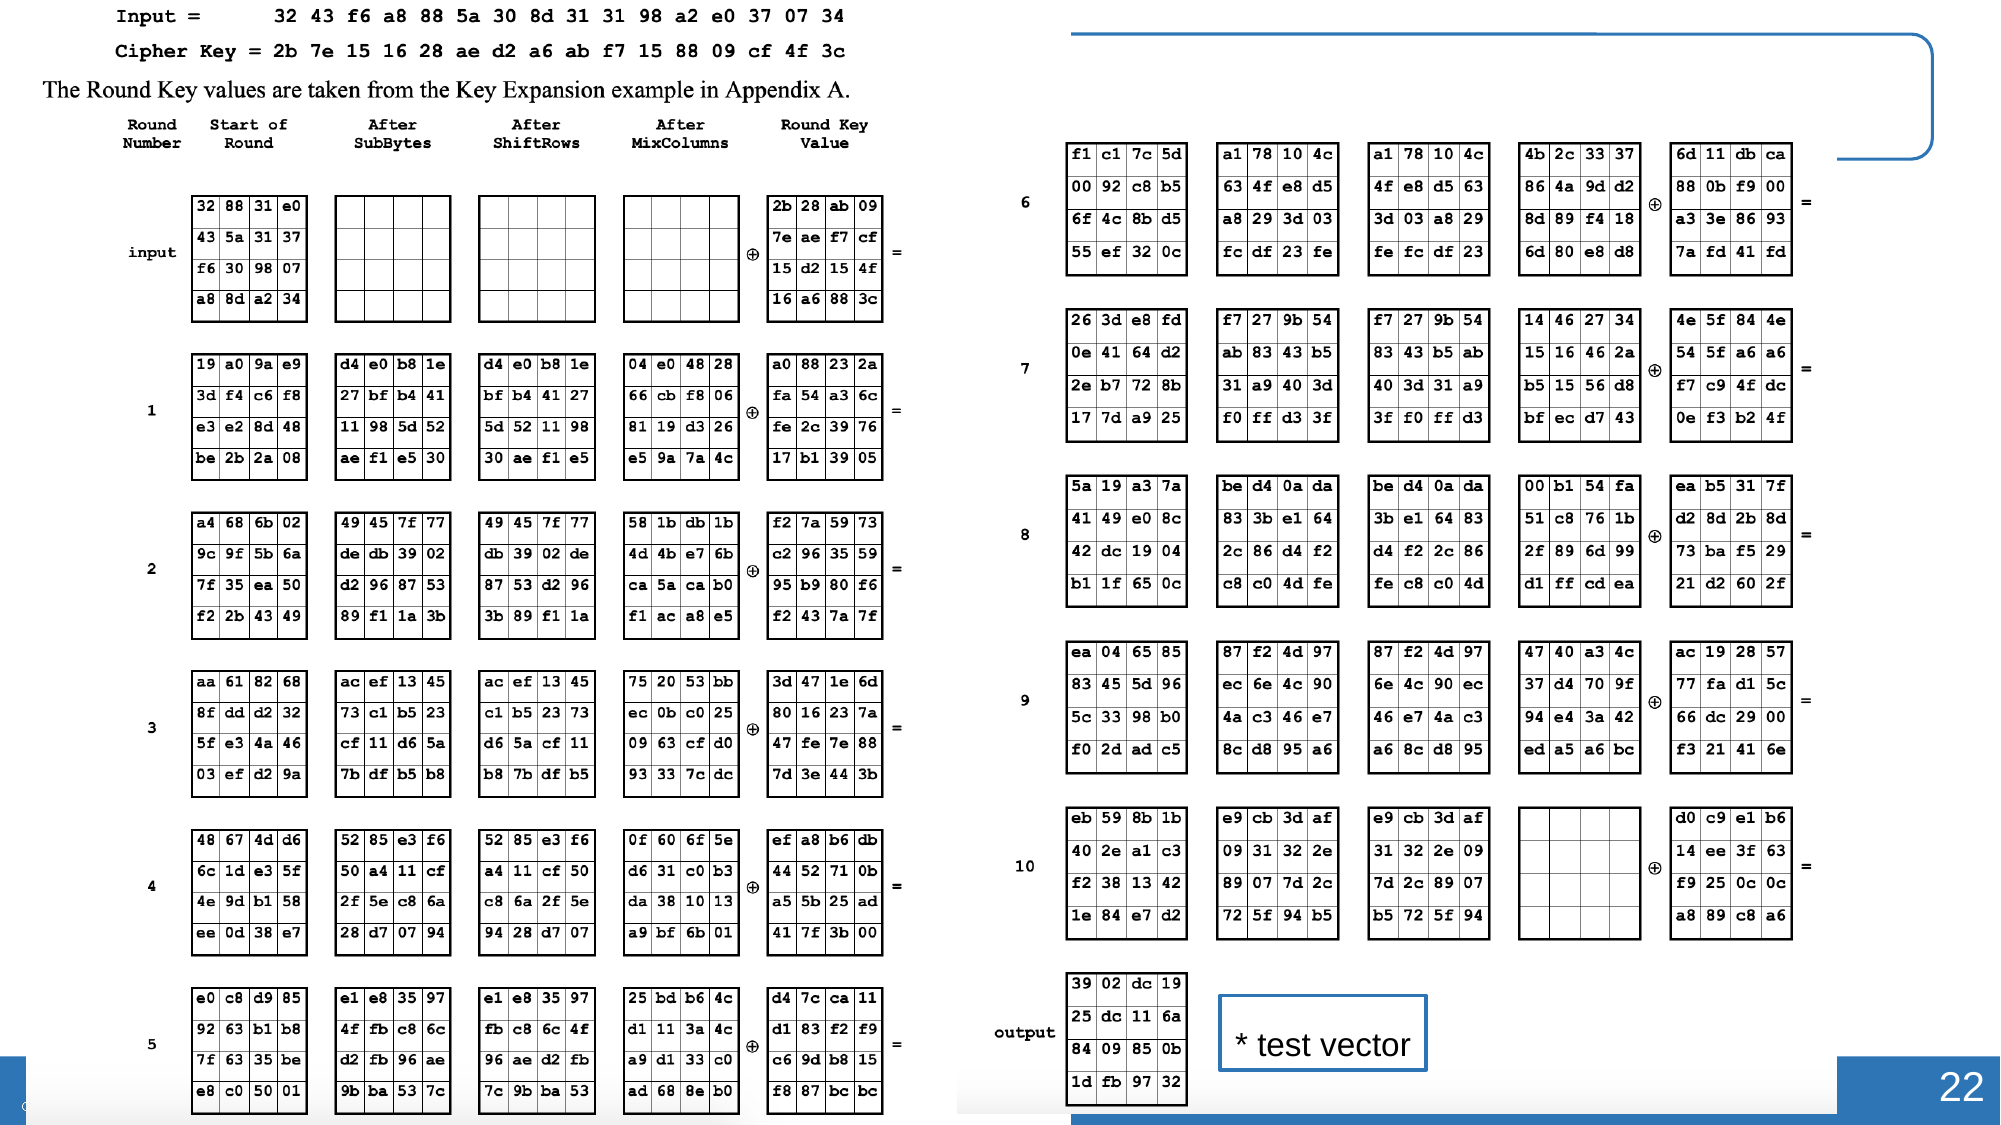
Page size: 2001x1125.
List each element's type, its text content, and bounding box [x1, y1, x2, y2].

picture [13, 0, 1837, 1125]
title AES [1071, 34, 1933, 160]
